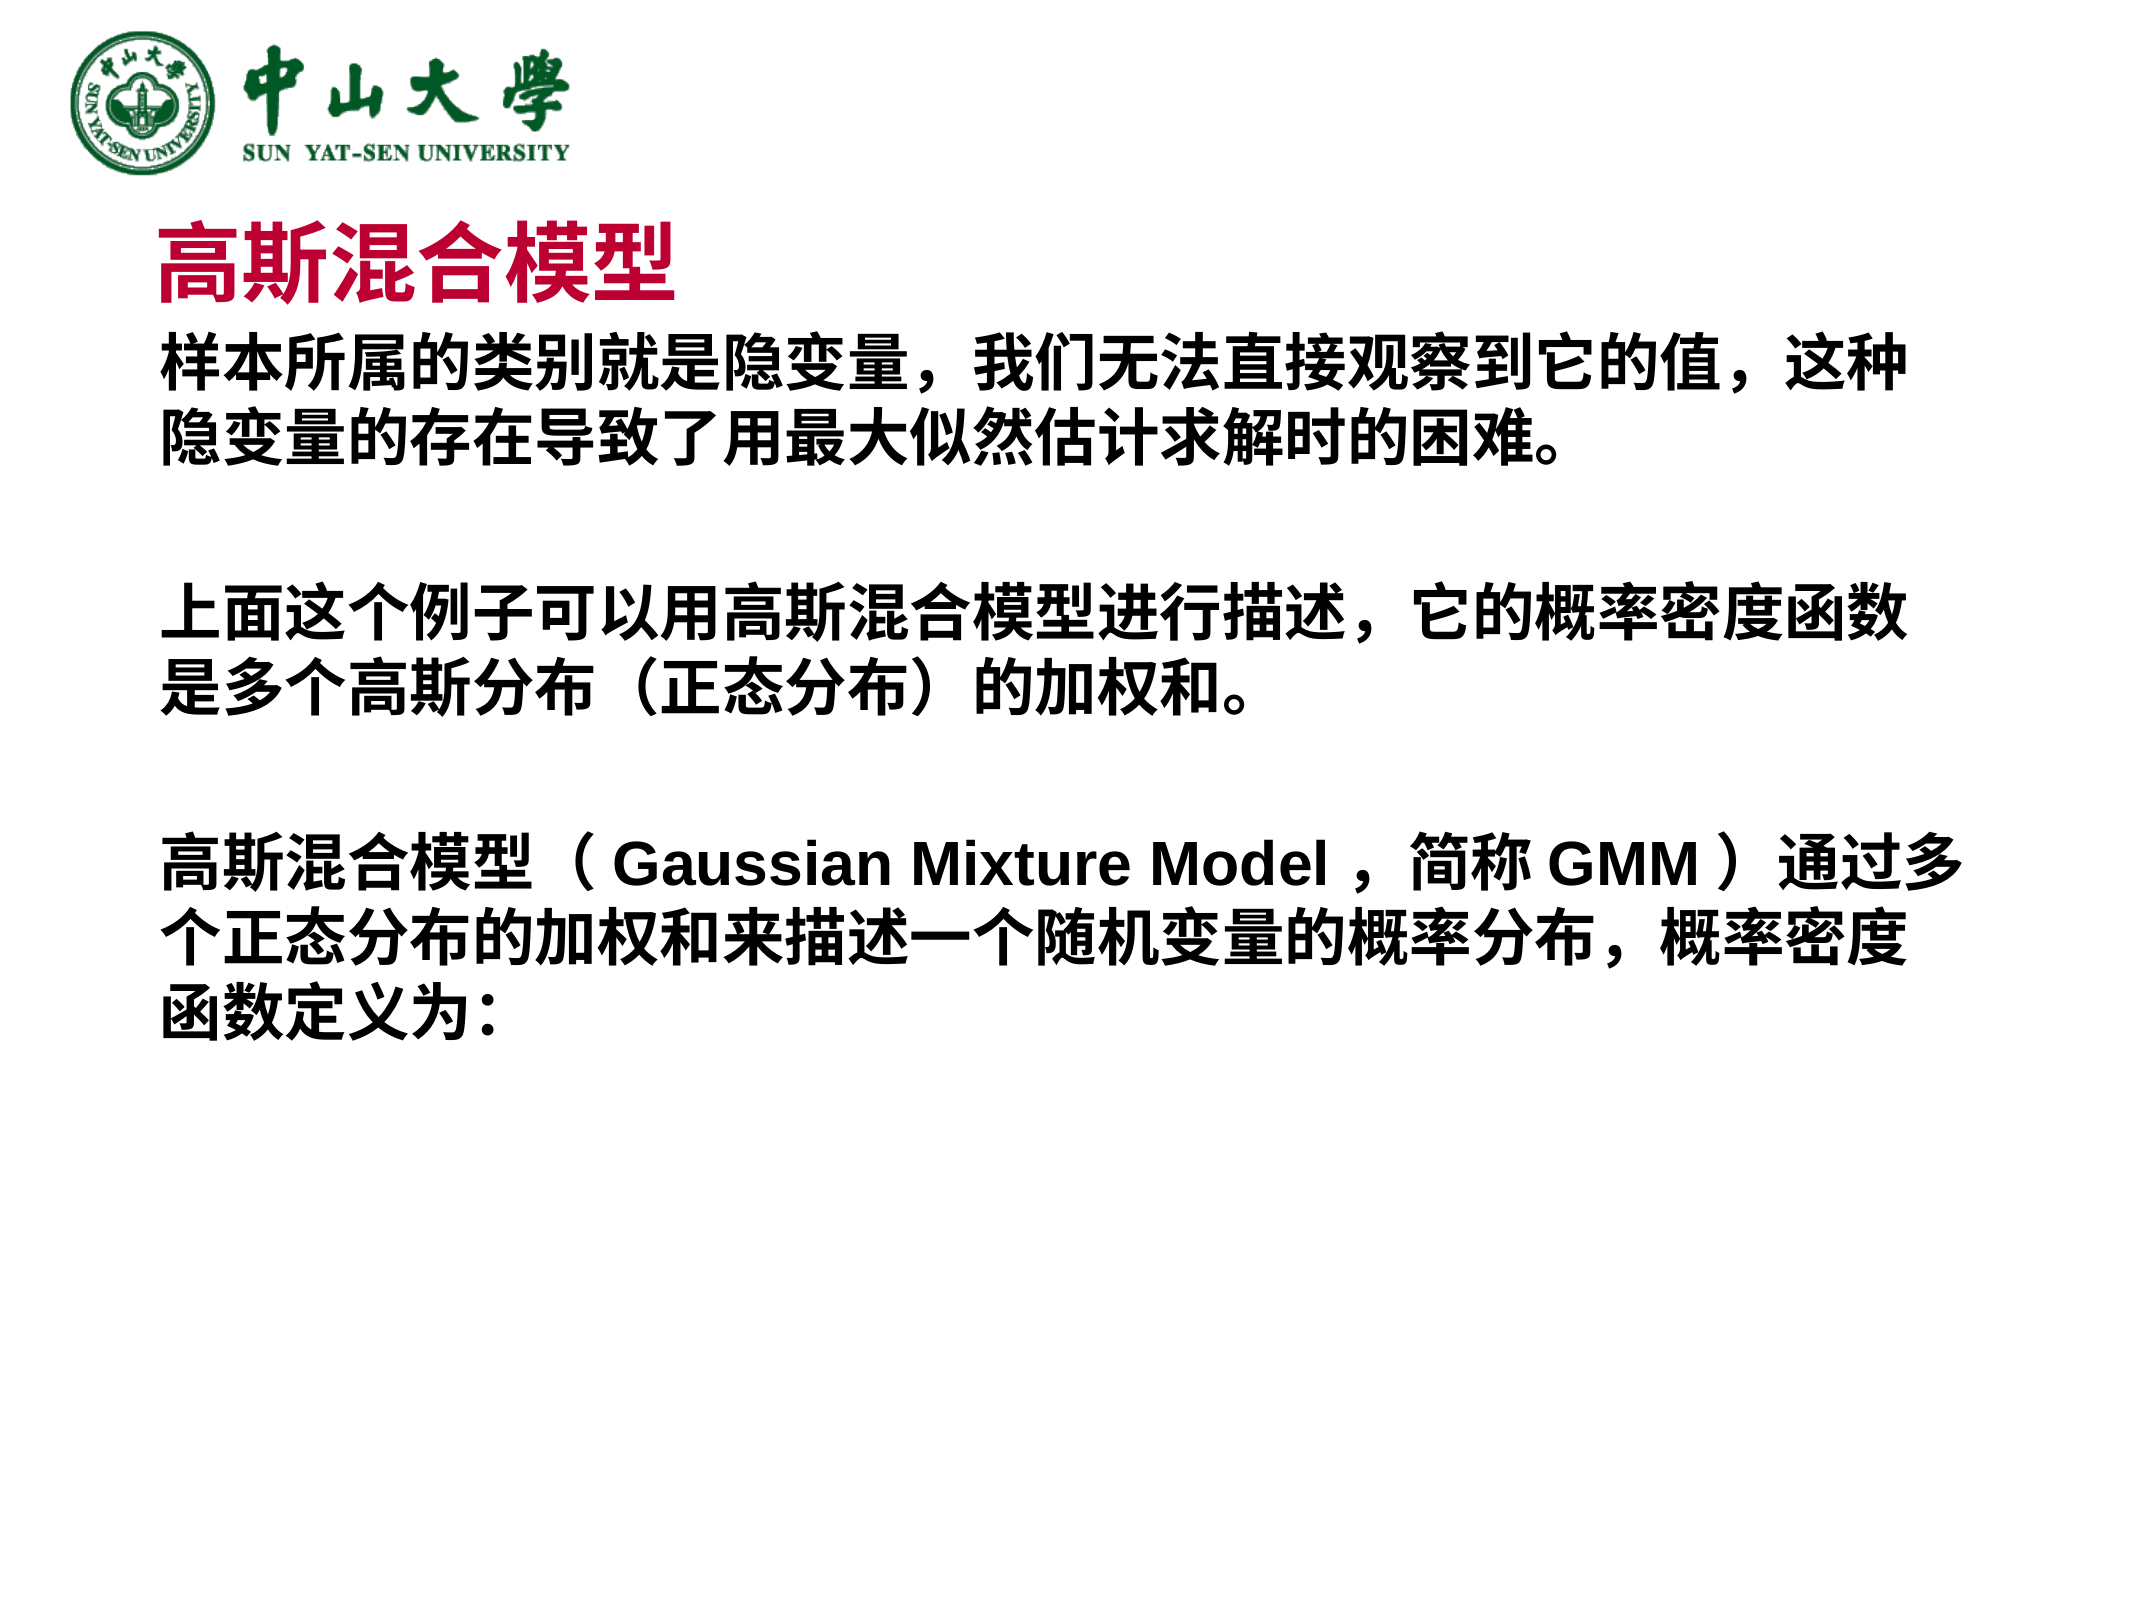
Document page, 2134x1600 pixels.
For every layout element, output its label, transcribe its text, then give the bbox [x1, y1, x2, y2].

title 高斯混合模型 [153, 193, 1872, 328]
list 样本所属的类别就是隐变量，我们无法直接观察到它的值，这种隐变量的存在导致了用最大似然估计求解时的困难。 上面这个例子可以用高斯混合模型进行描述，它的概率密度函数是多个高斯分布（正态分布）的加权和。 高斯混合模型（Gaussian Mixture Model，简称GMM）通过多个正态分布的加权和来描述一个随机变量的概率分布，概率密度函数定义为： [159, 322, 1973, 1507]
picture [43, 11, 948, 200]
